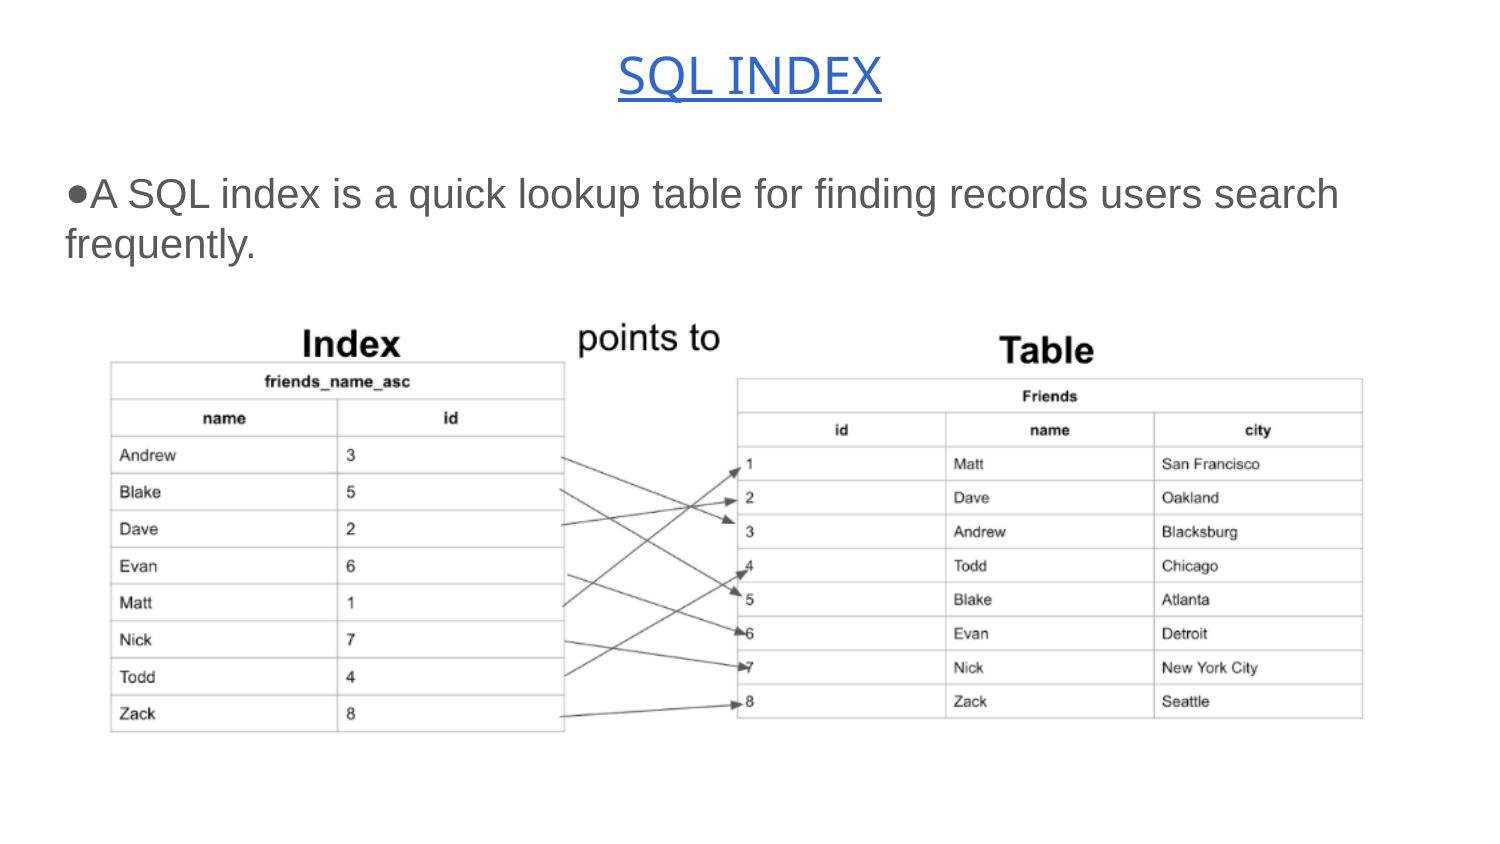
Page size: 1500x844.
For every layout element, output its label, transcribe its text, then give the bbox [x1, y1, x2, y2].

subtitle A SQL index is a quick lookup table for finding records users search frequently. [50, 159, 1425, 410]
title SQL INDEX [0, 37, 1500, 110]
picture [99, 309, 1382, 748]
